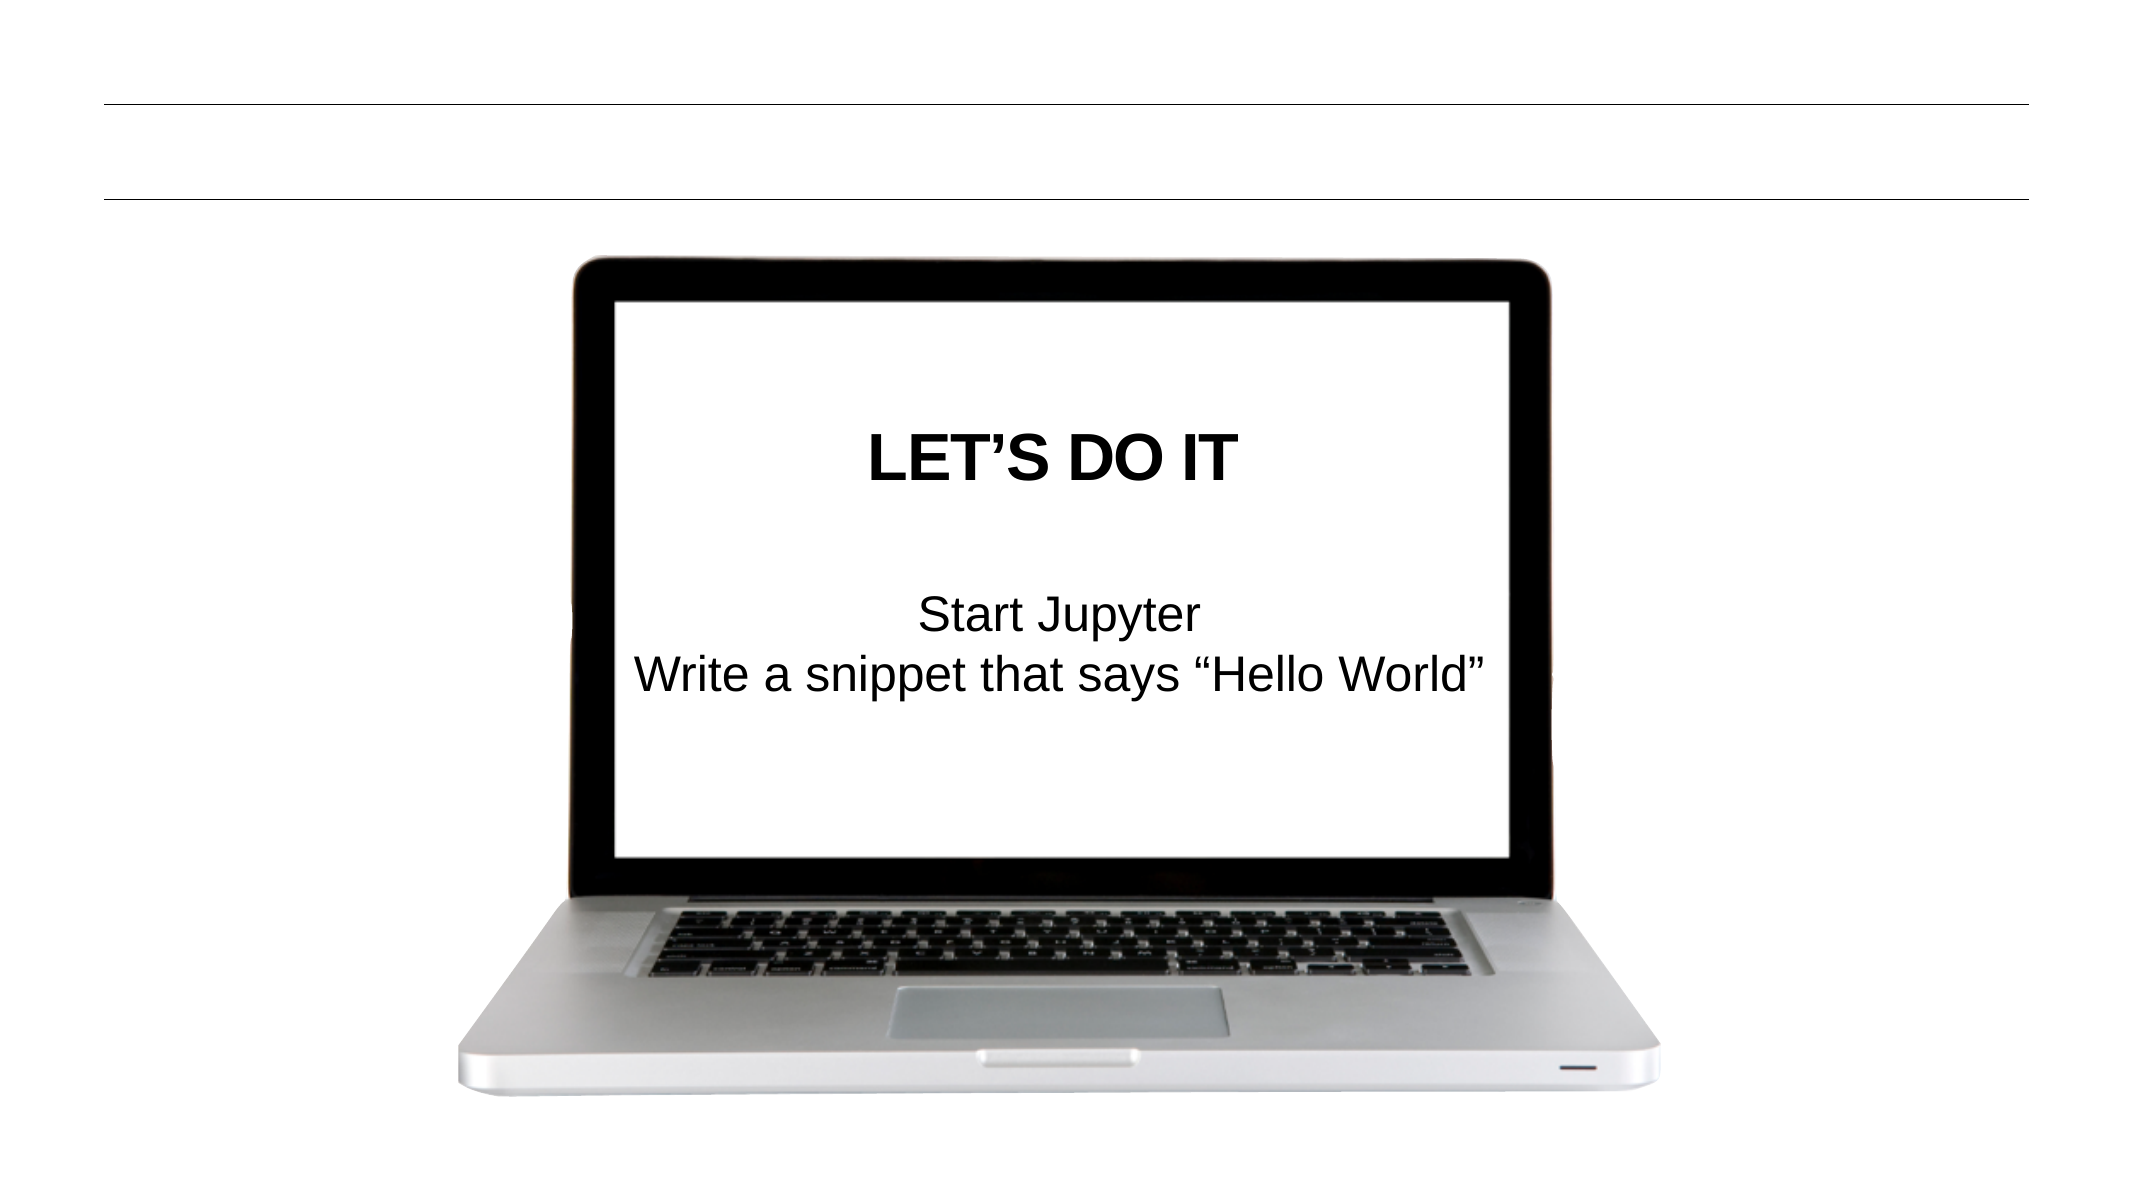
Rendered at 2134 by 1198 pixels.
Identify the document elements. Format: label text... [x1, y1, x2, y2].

list Let’s DO IT [867, 426, 1252, 499]
text_box Start Jupyter Write a snippet that says “Hello World” [625, 573, 1494, 710]
picture [458, 255, 1661, 1097]
